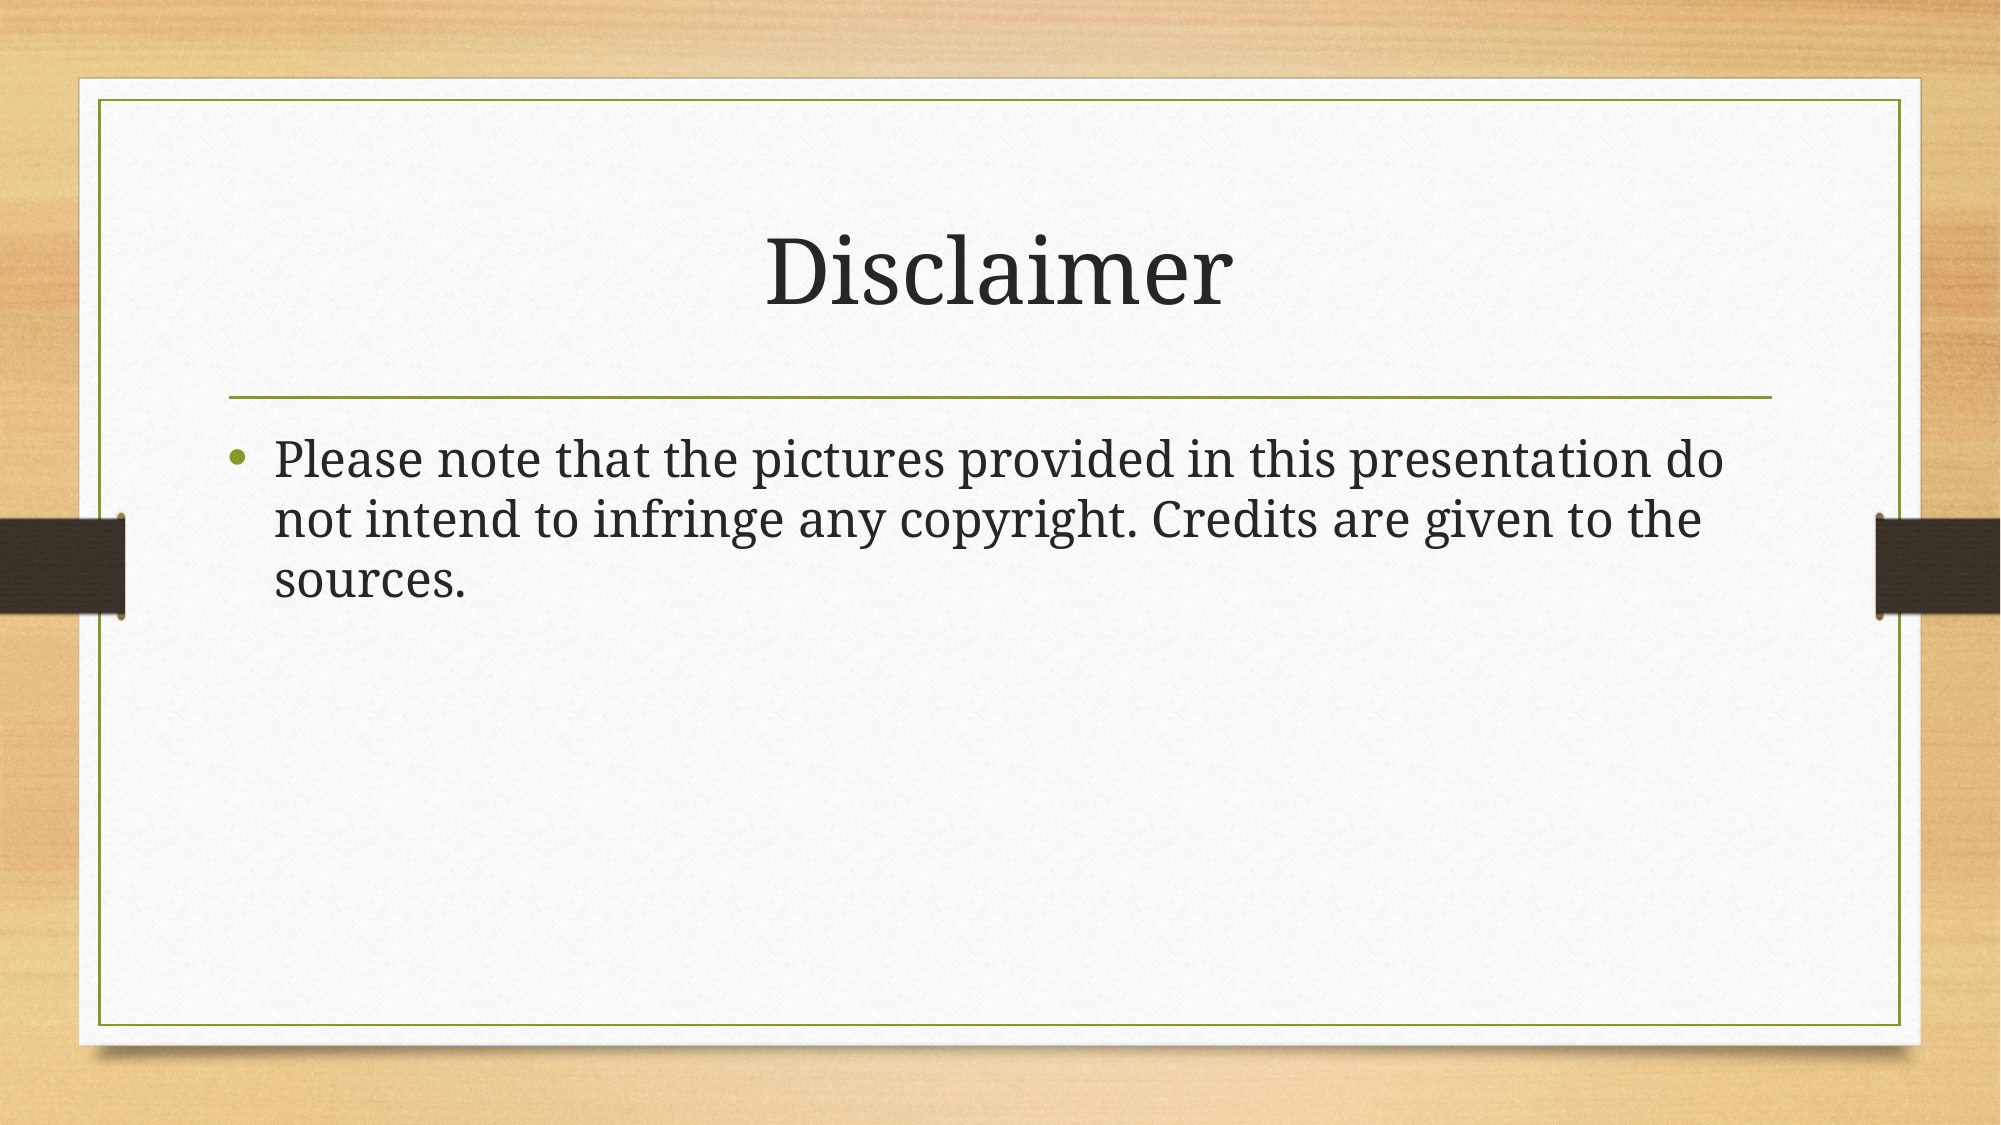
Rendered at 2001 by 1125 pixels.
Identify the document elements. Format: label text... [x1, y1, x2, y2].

list Please note that the pictures provided in this presentation do not intend to infringe any copyright. Credits are given to the sources. [212, 419, 1788, 964]
title Disclaimer [212, 161, 1788, 375]
picture [0, 0, 2001, 1125]
